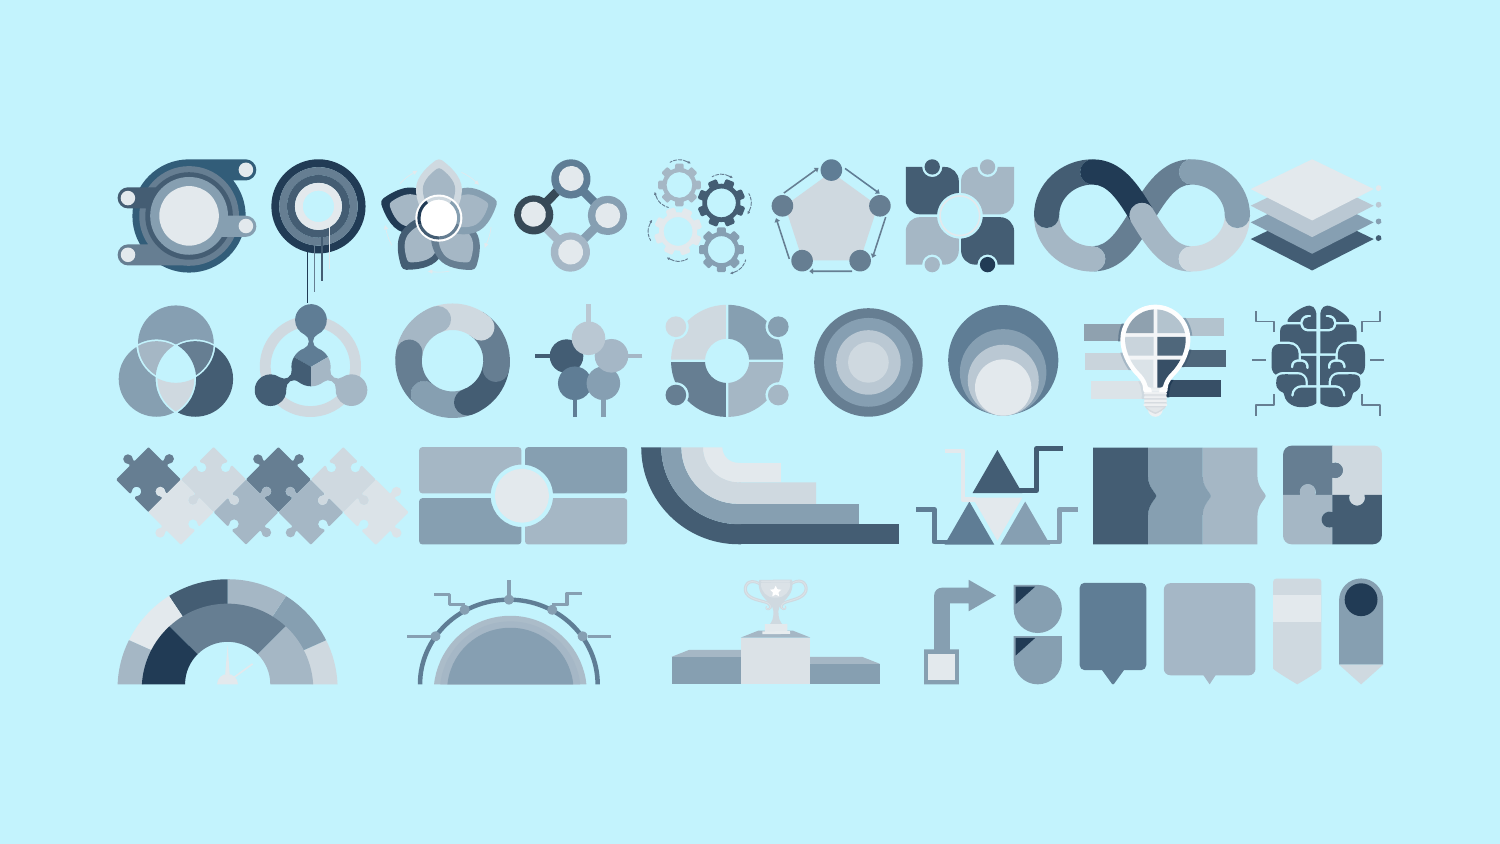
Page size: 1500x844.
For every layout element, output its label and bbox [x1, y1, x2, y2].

text_box [1079, 582, 1147, 685]
text_box [1272, 578, 1322, 685]
text_box [665, 304, 789, 418]
text_box [117, 159, 257, 273]
text_box [419, 446, 628, 545]
text_box [1033, 159, 1251, 272]
text_box [923, 579, 997, 685]
text_box [118, 305, 234, 418]
text_box [1013, 584, 1063, 634]
text_box [915, 448, 1078, 545]
text_box [1083, 304, 1227, 418]
text_box [1338, 578, 1384, 685]
text_box [947, 304, 1059, 417]
text_box [406, 579, 612, 685]
text_box [813, 307, 923, 417]
text_box [117, 578, 338, 685]
text_box [1013, 635, 1063, 685]
text_box [1252, 305, 1384, 416]
text_box [380, 159, 498, 282]
text_box [771, 159, 891, 275]
text_box [905, 159, 1015, 273]
text_box [271, 159, 366, 302]
text_box [1282, 445, 1383, 545]
text_box [395, 303, 511, 419]
text_box [116, 447, 409, 545]
text_box [535, 304, 643, 418]
text_box [252, 303, 371, 418]
text_box [511, 159, 634, 272]
text_box [647, 159, 753, 275]
text_box [1163, 583, 1256, 685]
text_box [641, 447, 899, 545]
text_box [1092, 447, 1267, 545]
text_box [1252, 159, 1383, 271]
text_box [671, 579, 880, 685]
